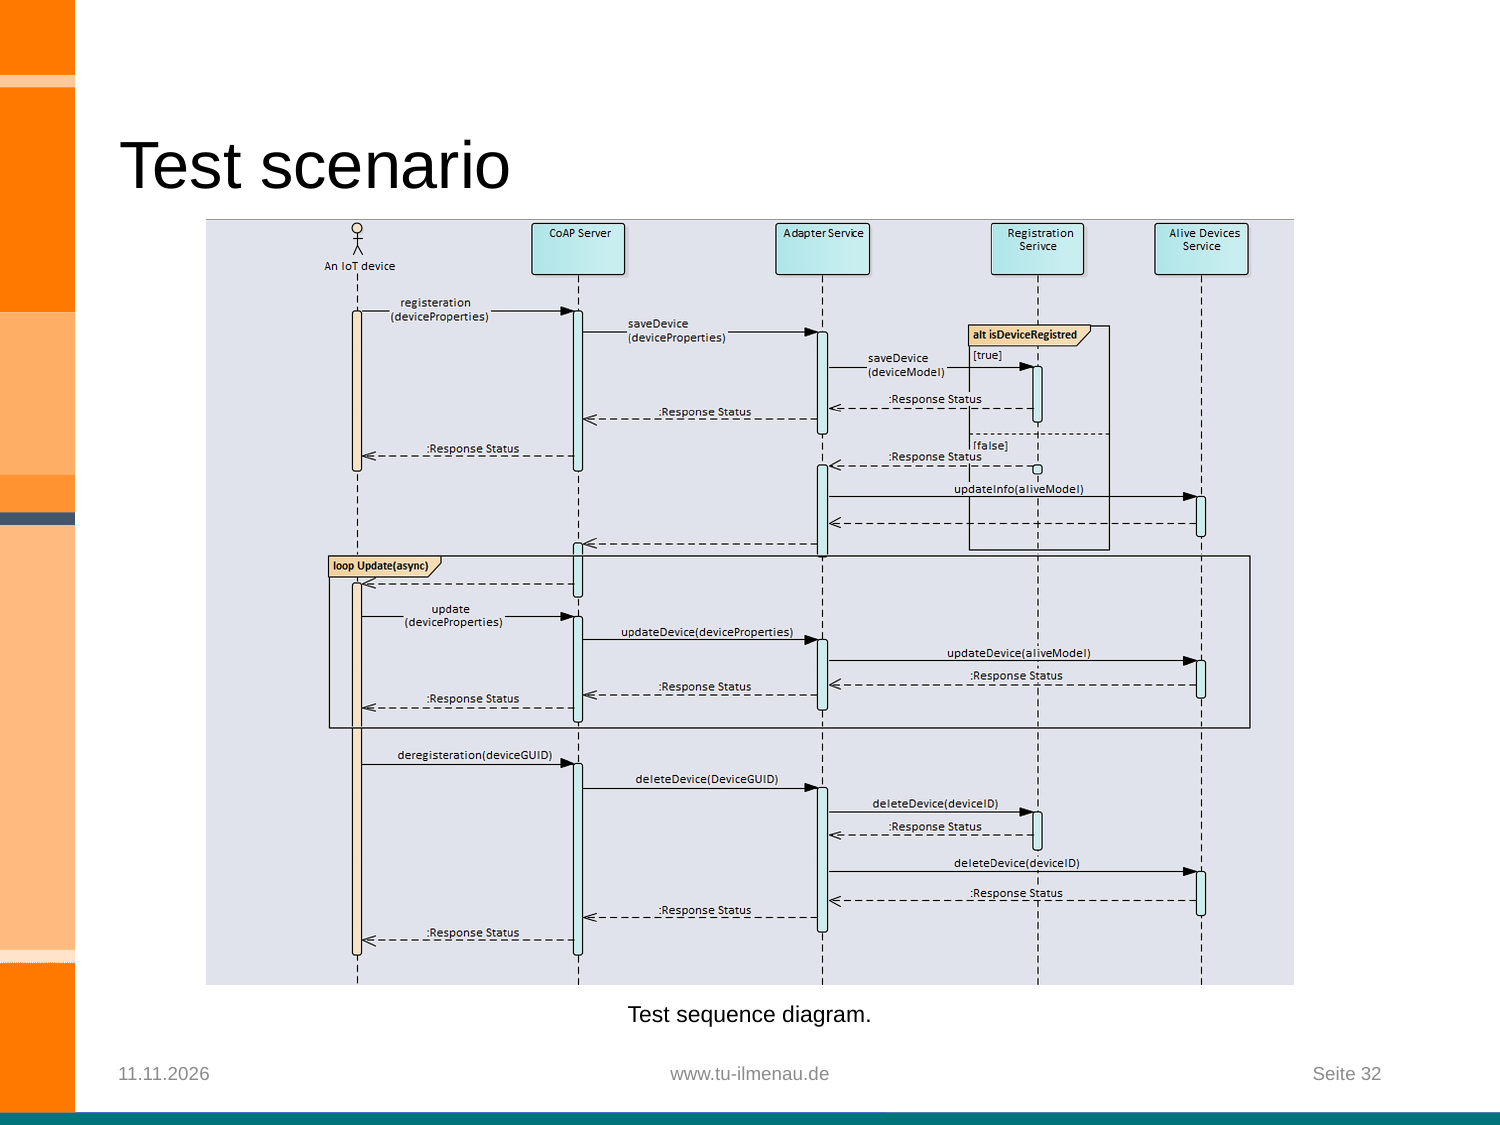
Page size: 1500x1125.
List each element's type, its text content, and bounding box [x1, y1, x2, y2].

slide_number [103, 1042, 243, 1103]
text_box Test sequence diagram. [612, 992, 887, 1035]
footer www.tu-ilmenau.de [496, 1042, 1004, 1103]
text_box Test scenario [104, 113, 528, 209]
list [206, 219, 1294, 985]
slide_number Seite 32 [1059, 1042, 1397, 1103]
